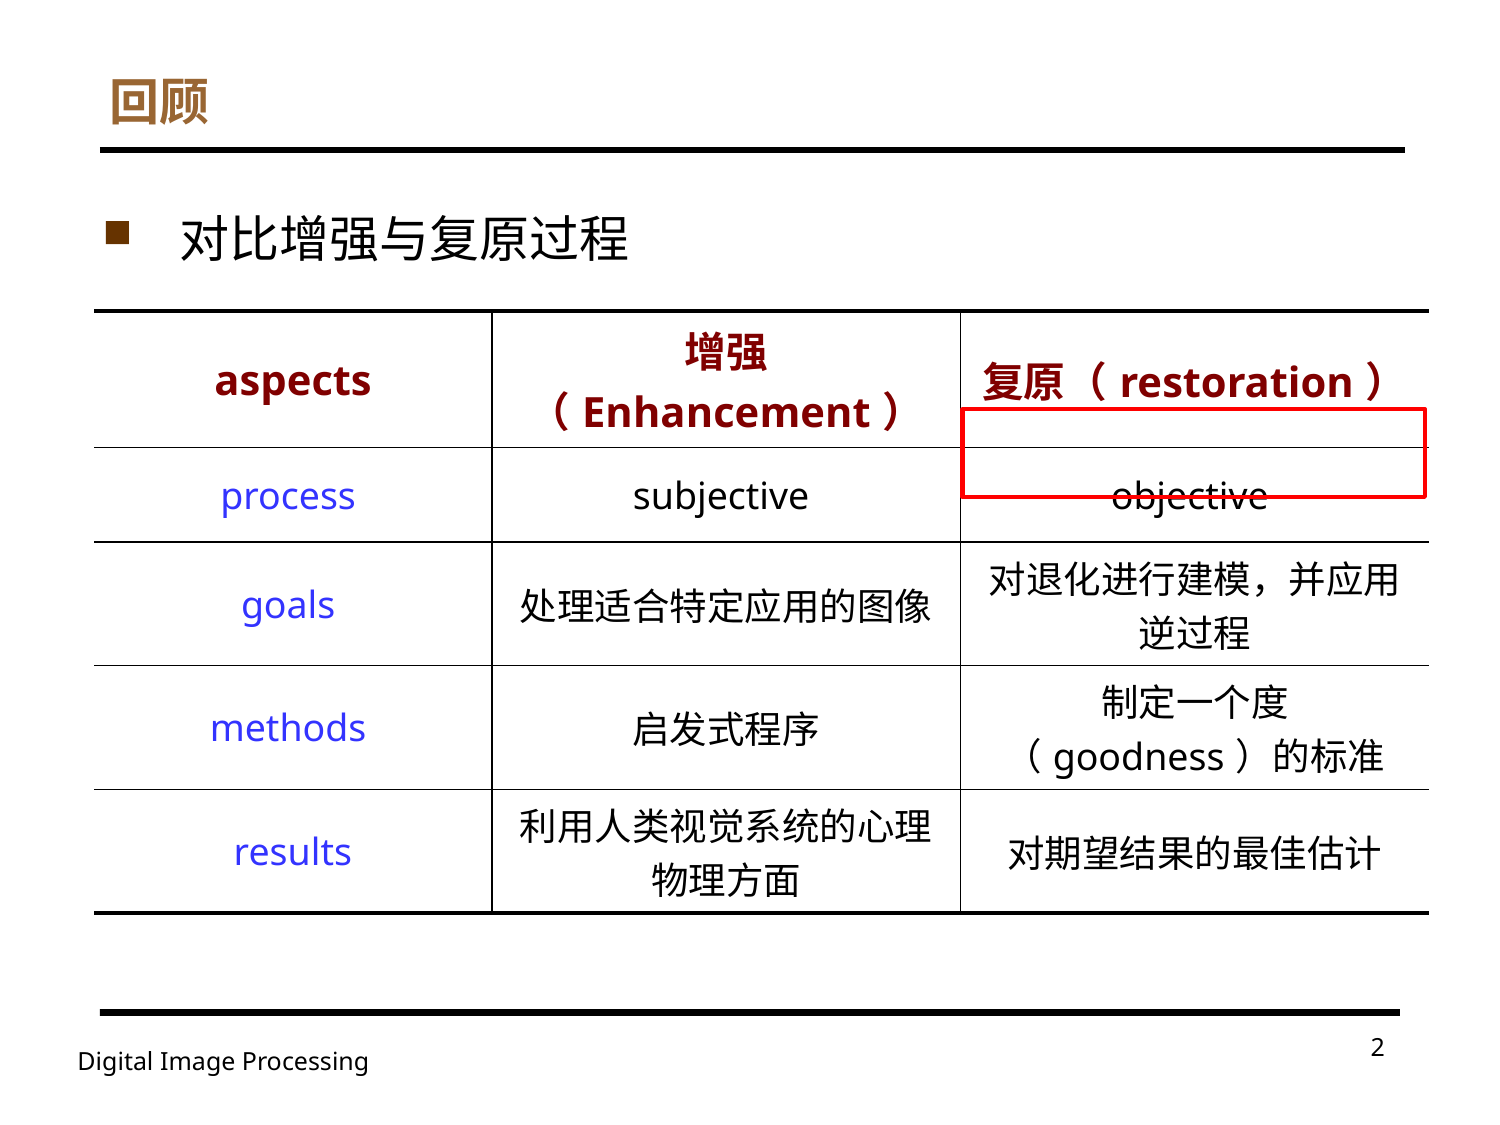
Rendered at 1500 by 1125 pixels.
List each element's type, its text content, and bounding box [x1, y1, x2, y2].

table_cell 对退化进行建模，并应用逆过程 [961, 543, 1429, 665]
table_cell 对期望结果的最佳估计 [961, 790, 1429, 911]
table_cell goals [94, 543, 491, 665]
table_cell process [94, 448, 491, 541]
table_cell subjective [493, 448, 960, 541]
text_box [962, 409, 1425, 497]
table_header 复原（restoration） [961, 313, 1429, 447]
table_cell objective [961, 448, 1429, 541]
table_cell 制定一个度（goodness）的标准 [961, 666, 1429, 789]
slide_number 2 [1074, 1024, 1400, 1103]
text_box 对比增强与复原过程 [87, 199, 1188, 288]
table_cell 启发式程序 [493, 666, 960, 789]
title 回顾 [94, 50, 1350, 138]
table_cell results [94, 790, 491, 911]
table_header 增强（Enhancement） [493, 313, 960, 447]
table_cell methods [94, 666, 491, 789]
slide_number Digital Image Processing [62, 1037, 488, 1116]
table_cell 利用人类视觉系统的心理物理方面 [493, 790, 960, 911]
table_cell 处理适合特定应用的图像 [493, 543, 960, 665]
list [92, 174, 1406, 988]
table_header aspects [94, 313, 491, 447]
